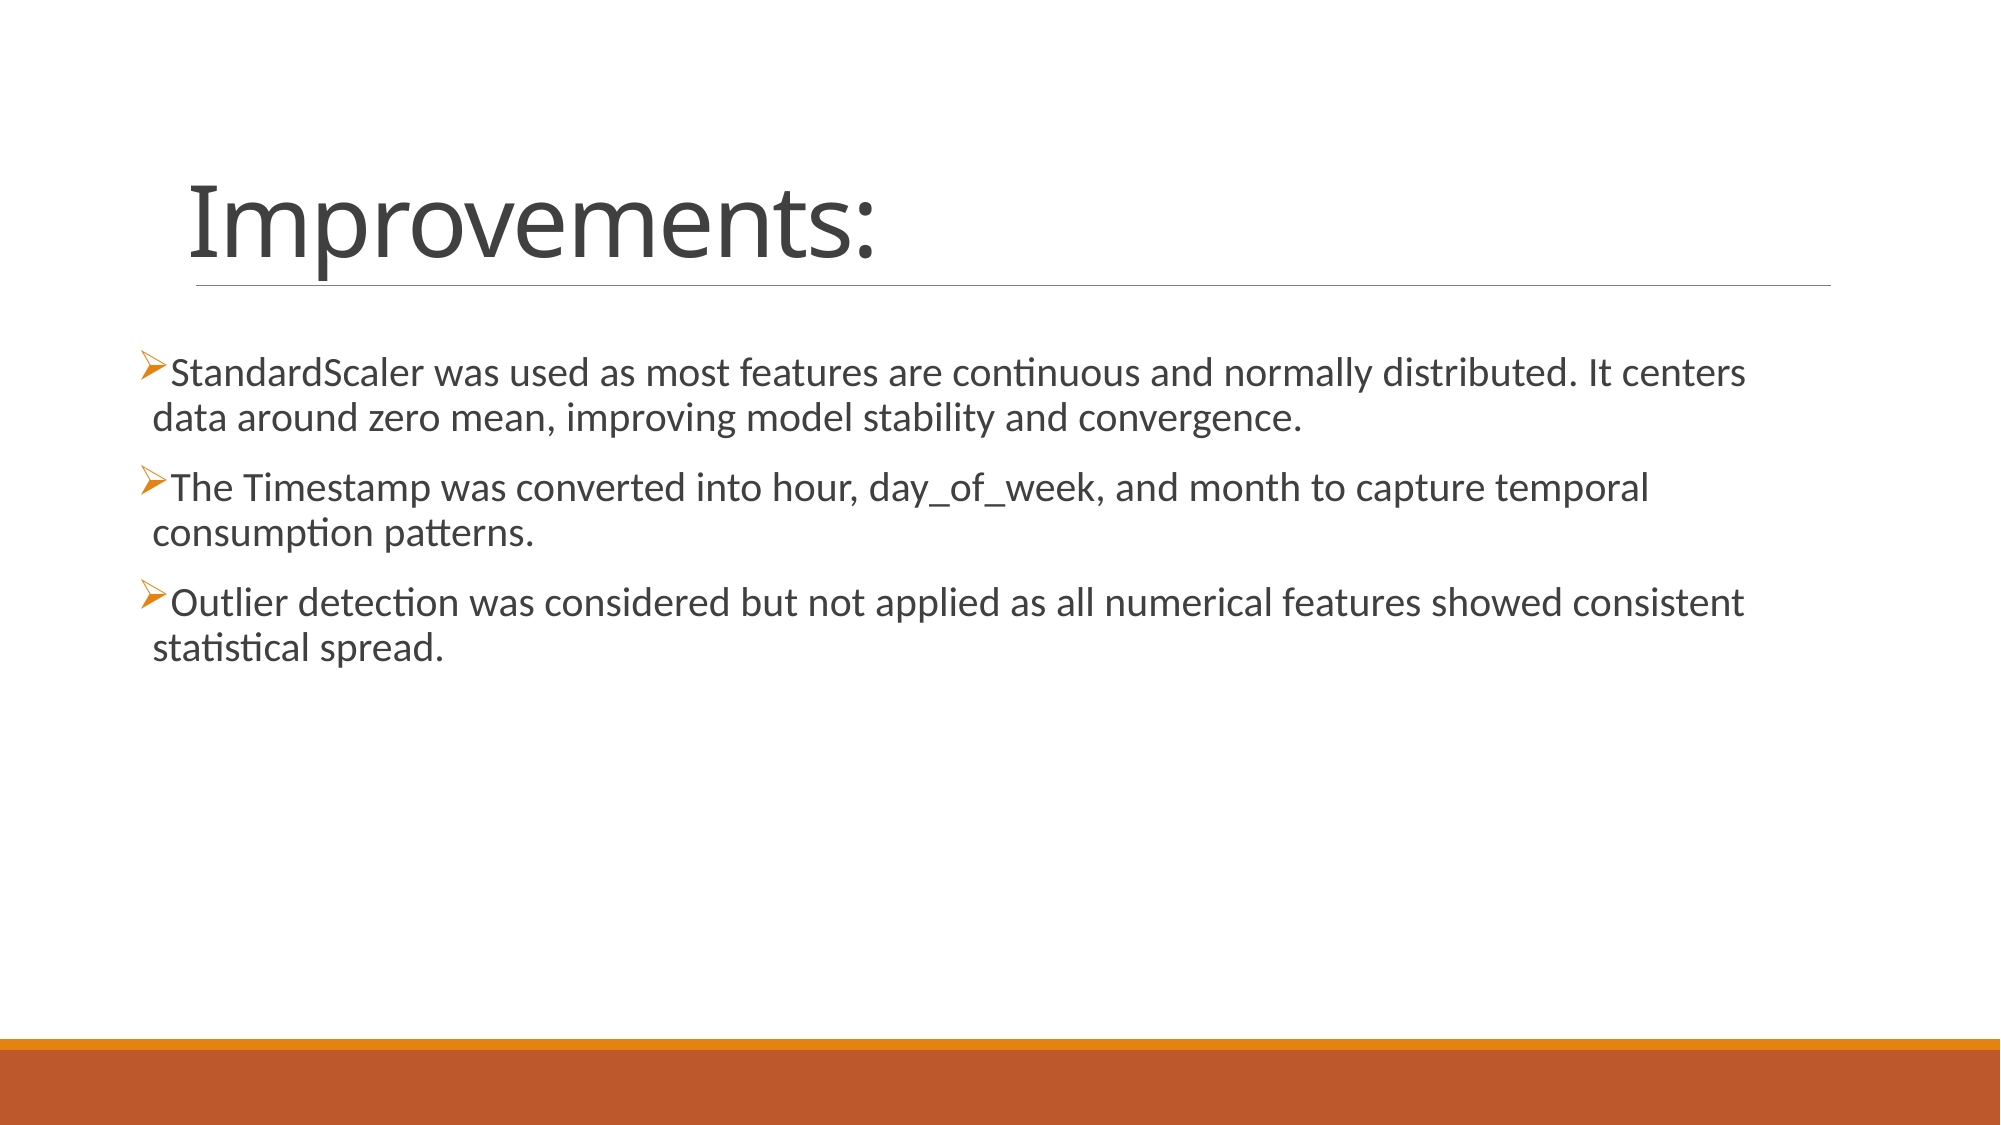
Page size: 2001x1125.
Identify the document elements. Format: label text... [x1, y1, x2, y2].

title Improvements: [179, 46, 1831, 286]
list StandardScaler was used as most features are continuous and normally distributed. It centers data around zero mean, improving model stability and convergence. The Timestamp was converted into hour, day_of_week, and month to capture temporal consumption patterns. Outlier detection was considered but not applied as all numerical features showed consistent statistical spread. [136, 349, 1830, 1014]
